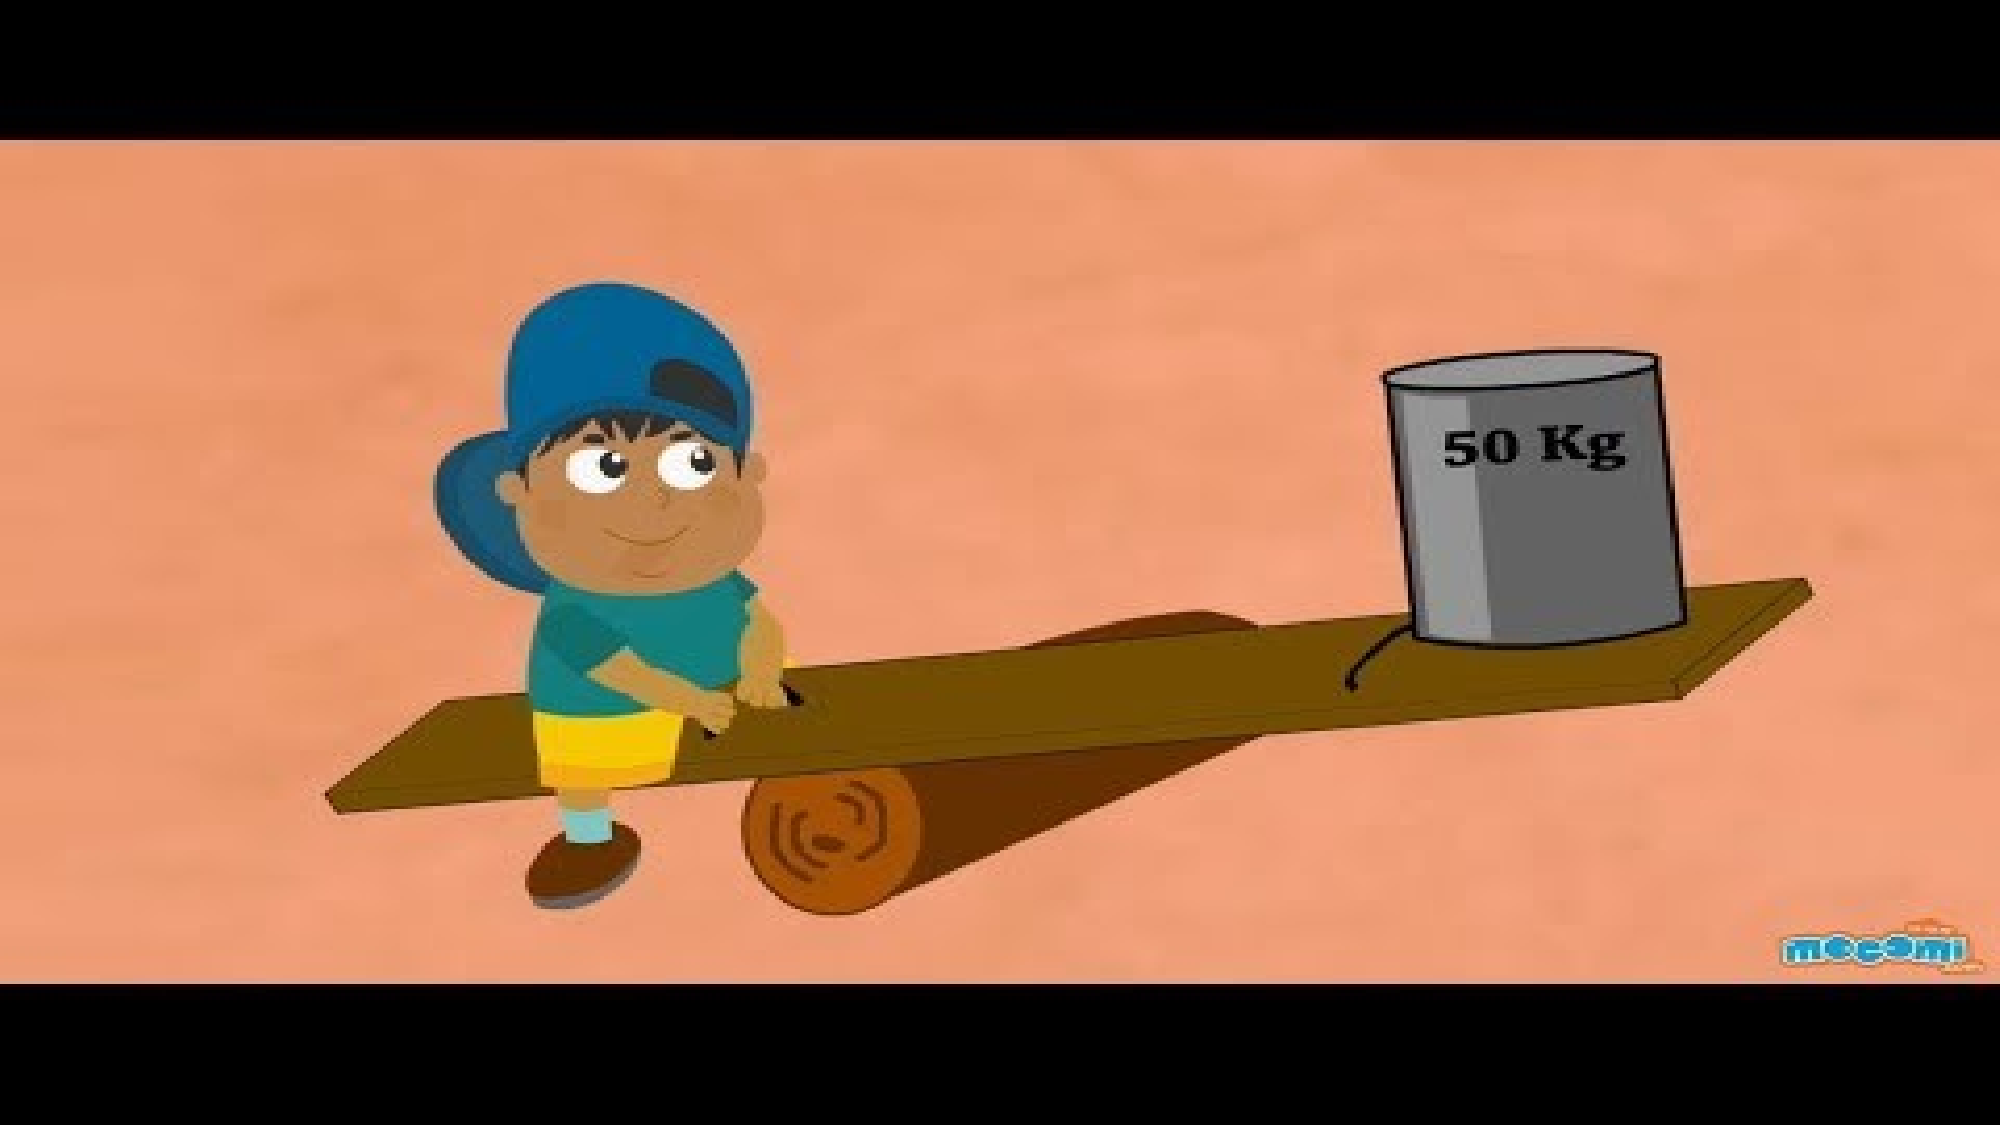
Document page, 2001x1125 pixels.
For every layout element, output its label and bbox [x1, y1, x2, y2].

text_box [0, 0, 2000, 1125]
